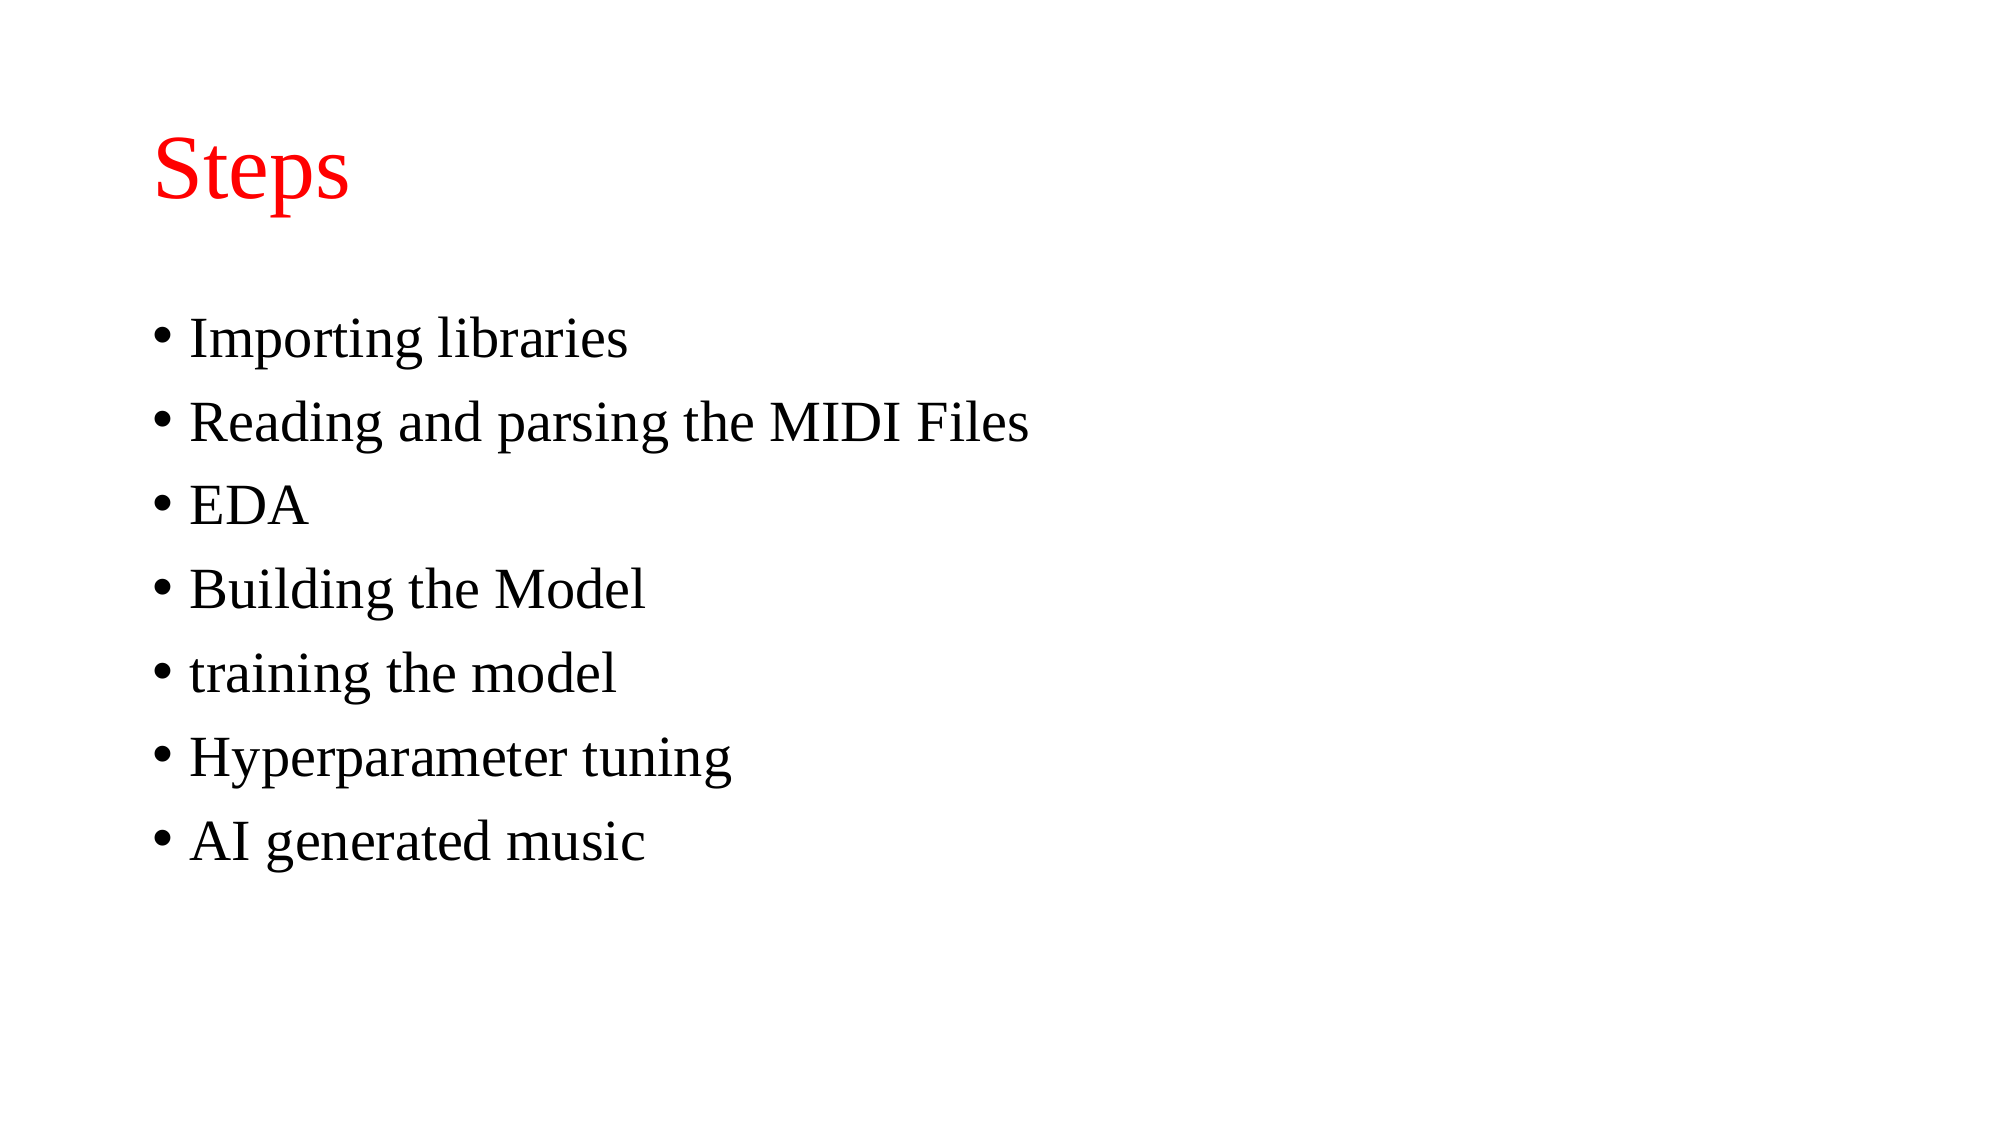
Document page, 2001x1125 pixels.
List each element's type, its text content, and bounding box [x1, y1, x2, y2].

title Steps [137, 59, 1863, 278]
list Importing libraries Reading and parsing the MIDI Files EDA Building the Model training the model Hyperparameter tuning AI generated music [137, 299, 1863, 1014]
